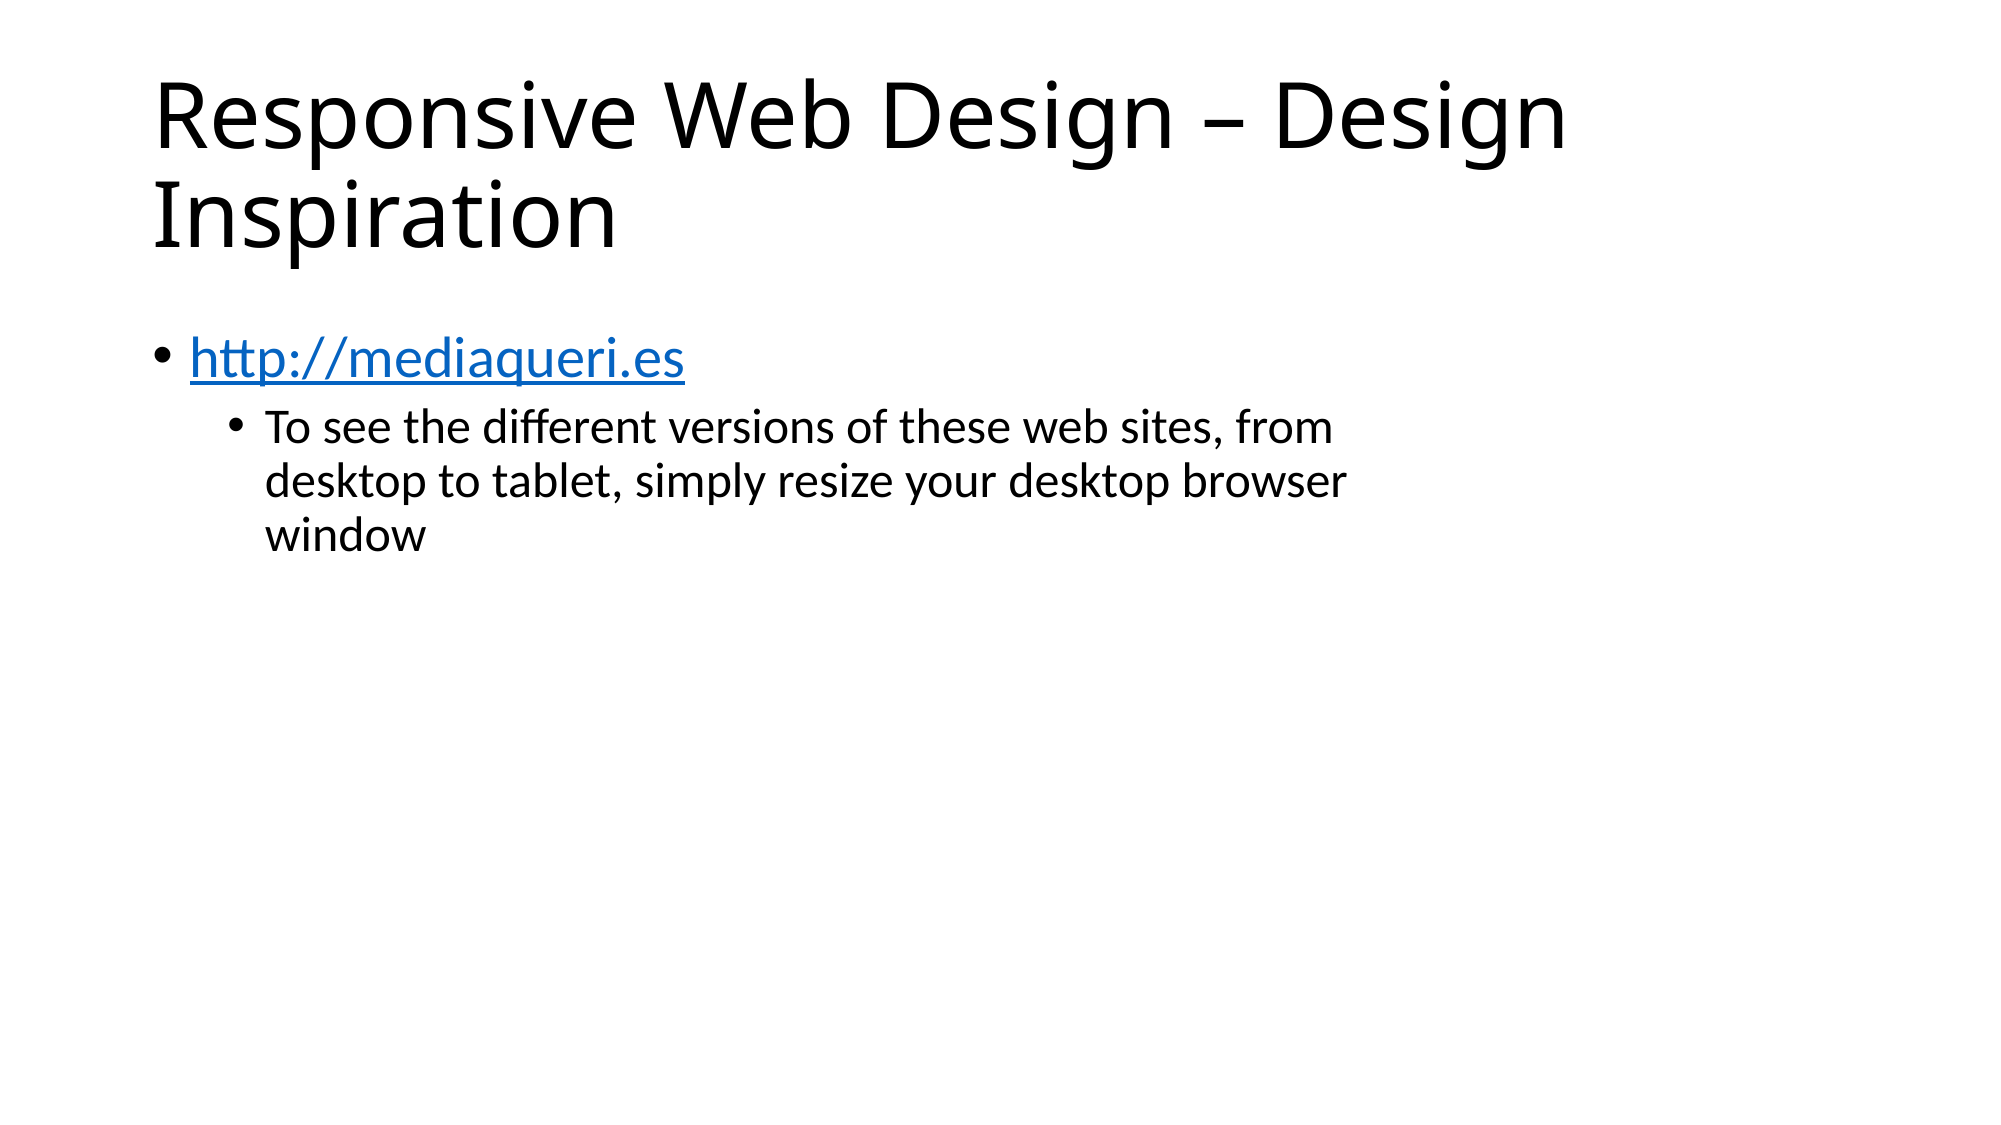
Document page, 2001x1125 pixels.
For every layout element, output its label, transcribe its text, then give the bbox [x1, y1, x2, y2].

list http://mediaqueri.es To see the different versions of these web sites, from desktop to tablet, simply resize your desktop browser window [137, 319, 1372, 907]
title Responsive Web Design – Design Inspiration [137, 59, 1863, 278]
